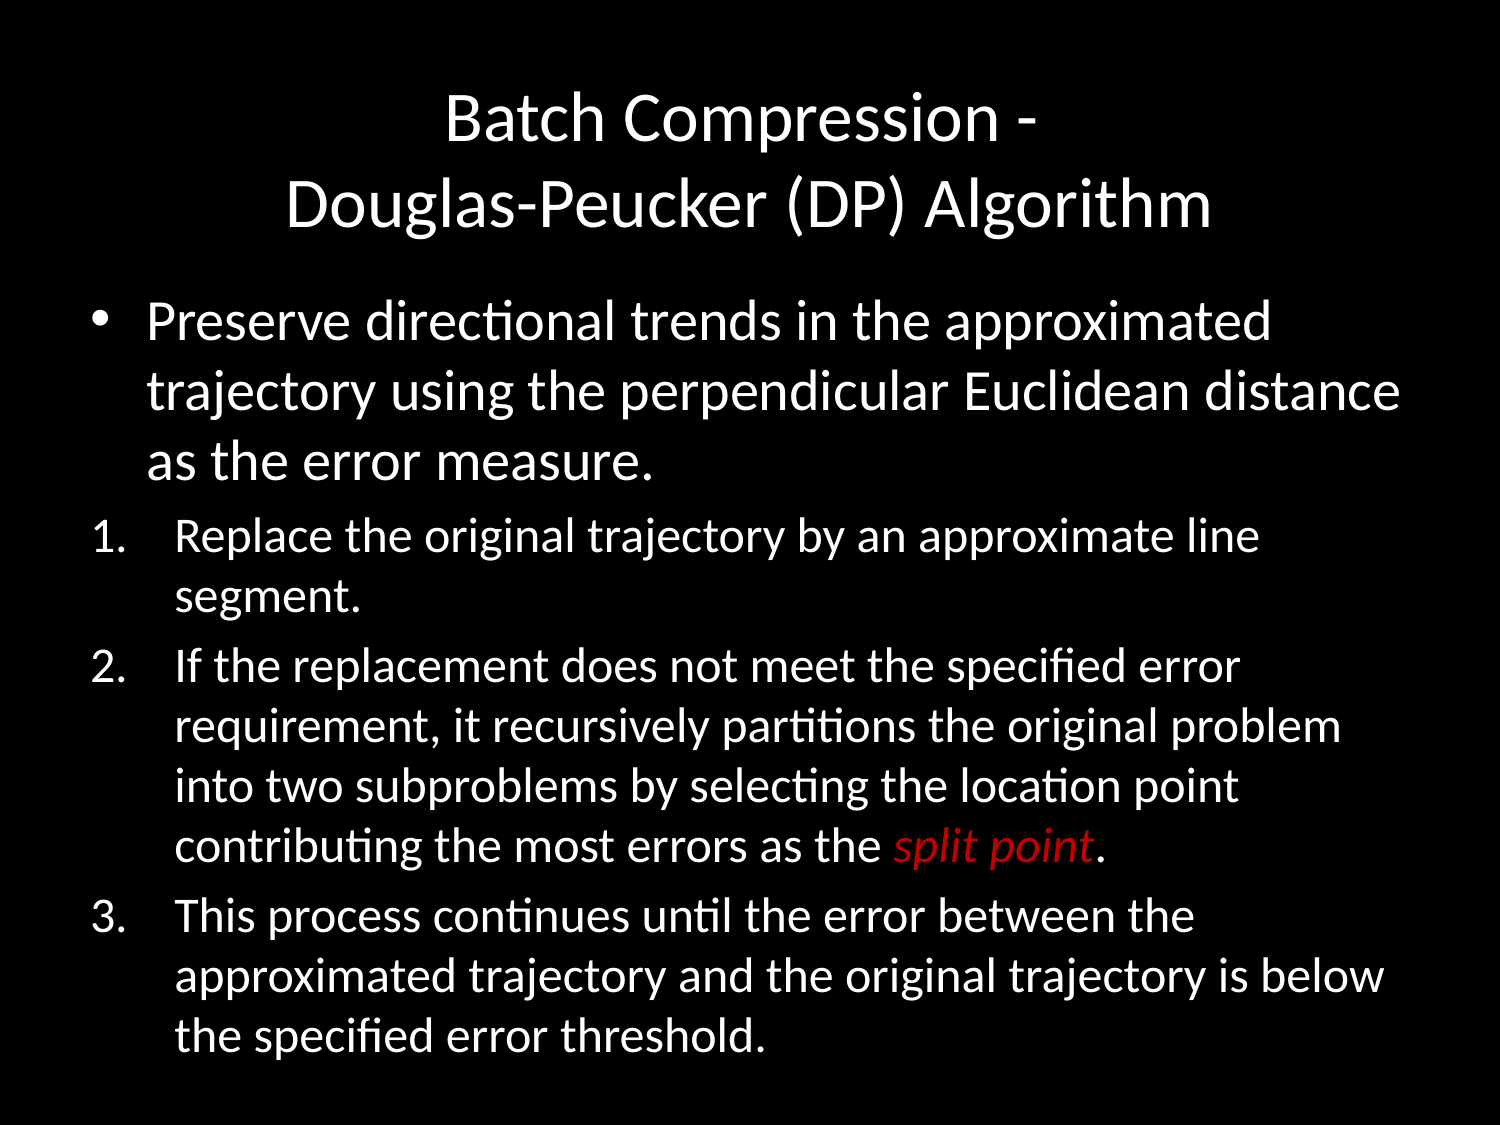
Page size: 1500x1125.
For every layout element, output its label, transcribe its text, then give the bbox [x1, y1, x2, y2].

title Batch Compression - Douglas-Peucker (DP) Algorithm [75, 62, 1425, 250]
list Preserve directional trends in the approximated trajectory using the perpendicular Euclidean distance as the error measure. Replace the original trajectory by an approximate line segment. If the replacement does not meet the specified error requirement, it recursively partitions the original problem into two subproblems by selecting the location point contributing the most errors as the split point. This process continues until the error between the approximated trajectory and the original trajectory is below the specified error threshold. [75, 275, 1425, 1030]
